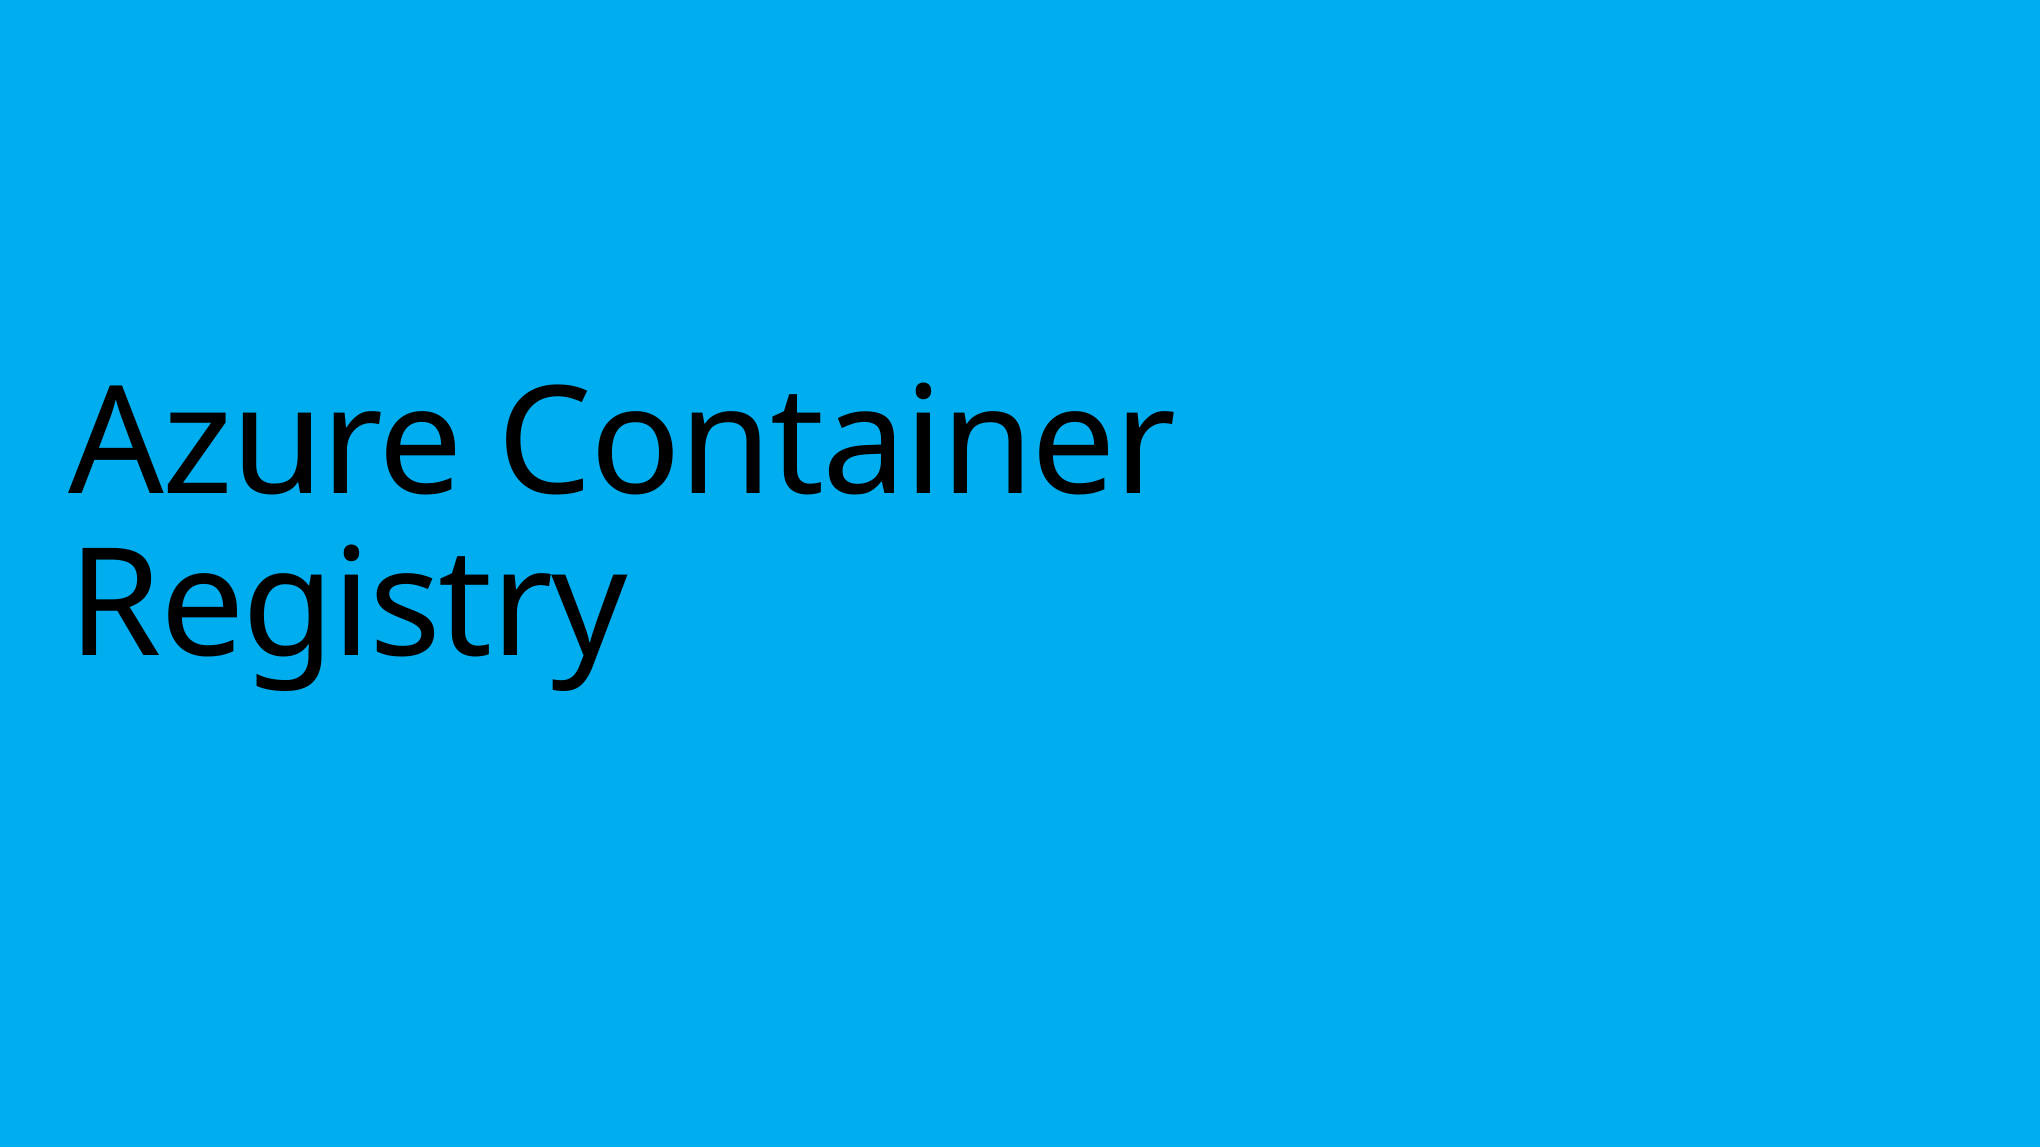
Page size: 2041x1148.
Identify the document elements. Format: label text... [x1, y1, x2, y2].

picture [346, 576, 357, 654]
title Azure Container Registry [45, 348, 1695, 543]
picture [252, 574, 320, 690]
picture [554, 576, 625, 690]
picture [505, 574, 549, 654]
picture [345, 546, 358, 560]
picture [442, 557, 488, 655]
picture [84, 549, 156, 654]
picture [170, 574, 236, 655]
picture [378, 574, 433, 655]
